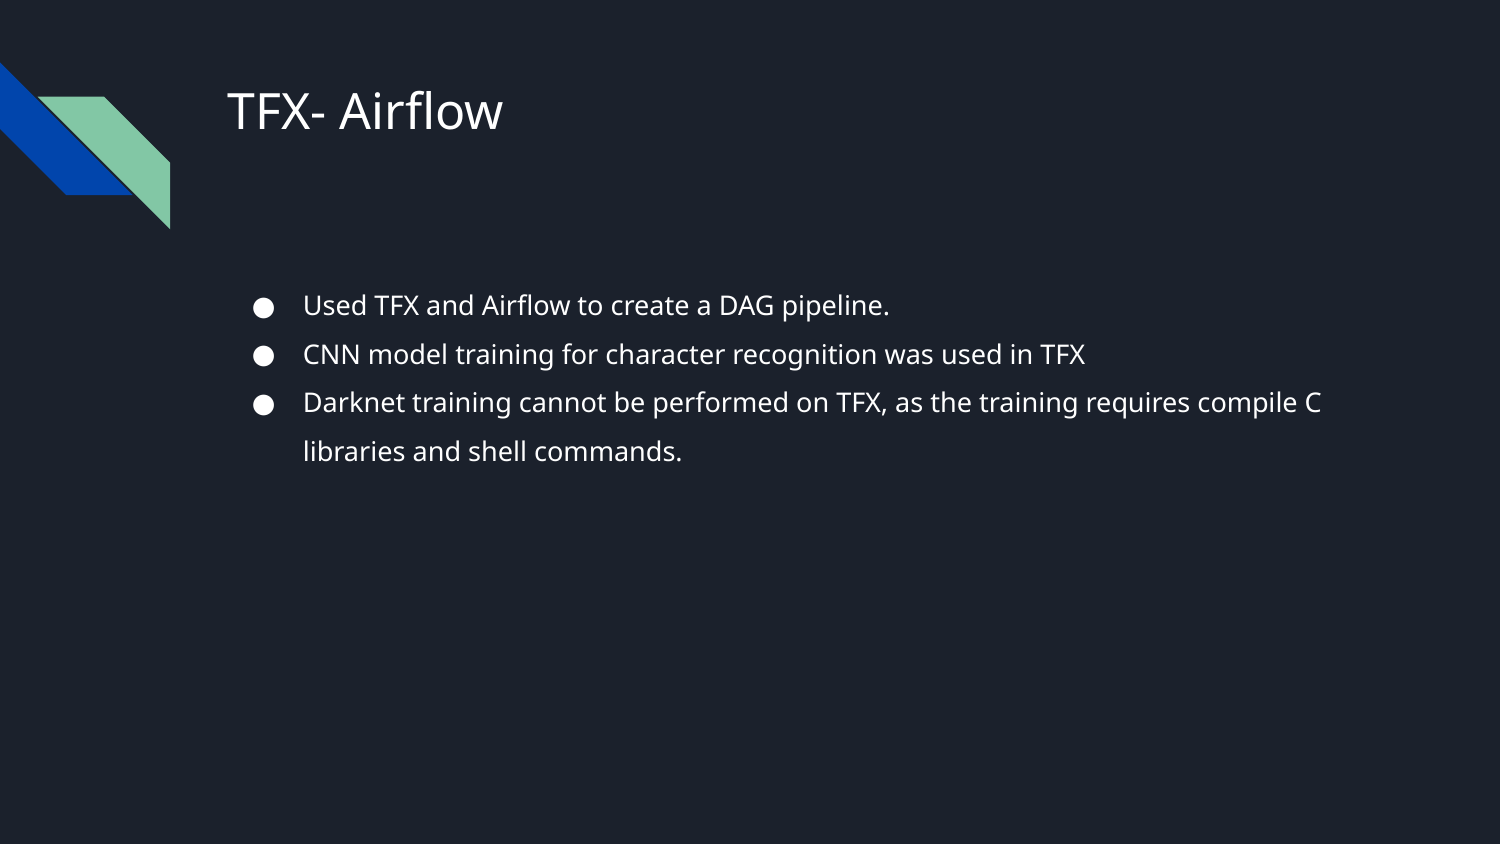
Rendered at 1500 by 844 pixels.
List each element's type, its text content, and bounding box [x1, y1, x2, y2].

title TFX- Airflow [212, 64, 1368, 215]
list Used TFX and Airflow to create a DAG pipeline. CNN model training for character recognition was used in TFX Darknet training cannot be performed on TFX, as the training requires compile C libraries and shell commands. [212, 257, 1368, 735]
